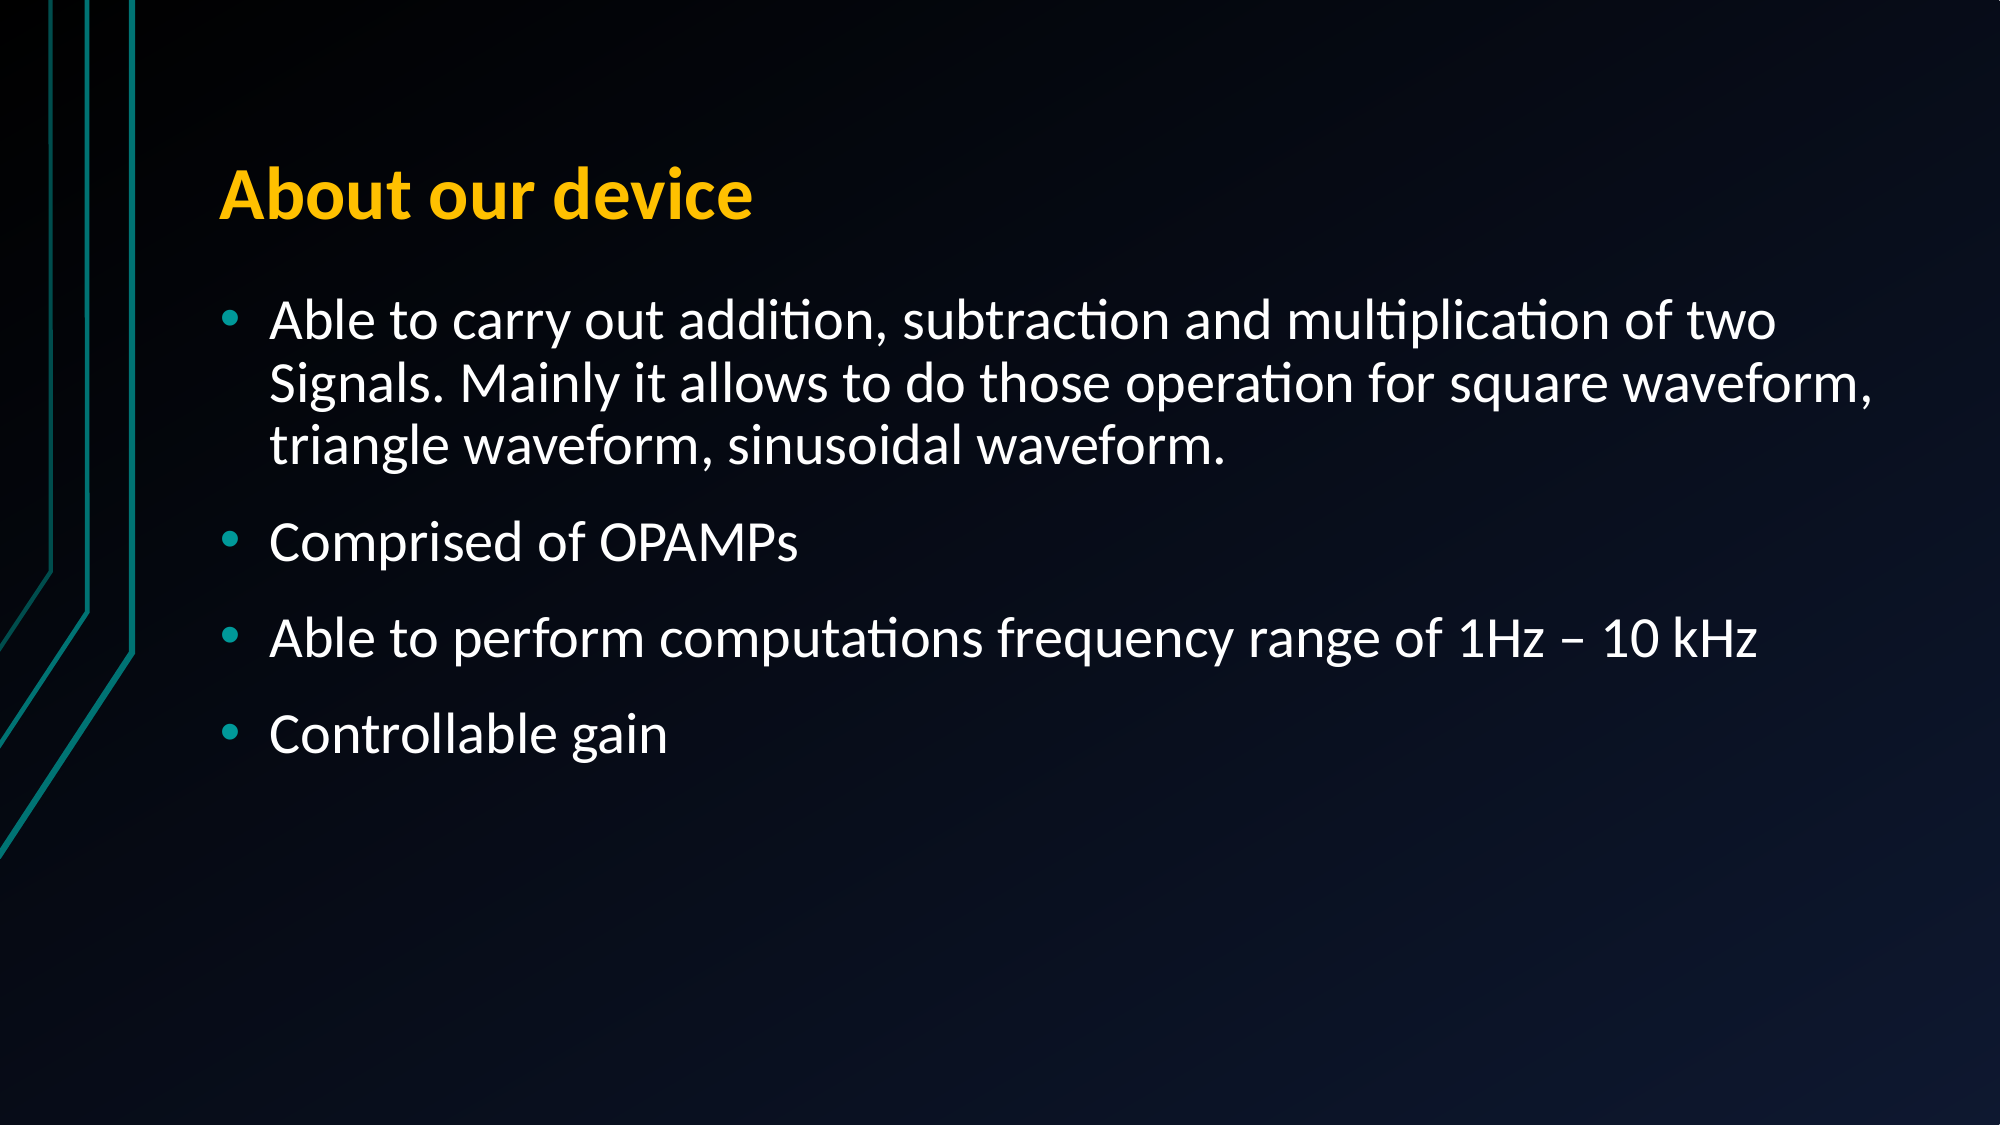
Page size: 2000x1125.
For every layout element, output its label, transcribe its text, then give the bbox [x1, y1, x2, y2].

list Able to carry out addition, subtraction and multiplication of two Signals. Mainly it allows to do those operation for square waveform, triangle waveform, sinusoidal waveform. Comprised of OPAMPs Able to perform computations frequency range of 1Hz – 10 kHz Controllable gain [199, 279, 1900, 1012]
title About our device [199, 45, 1900, 246]
